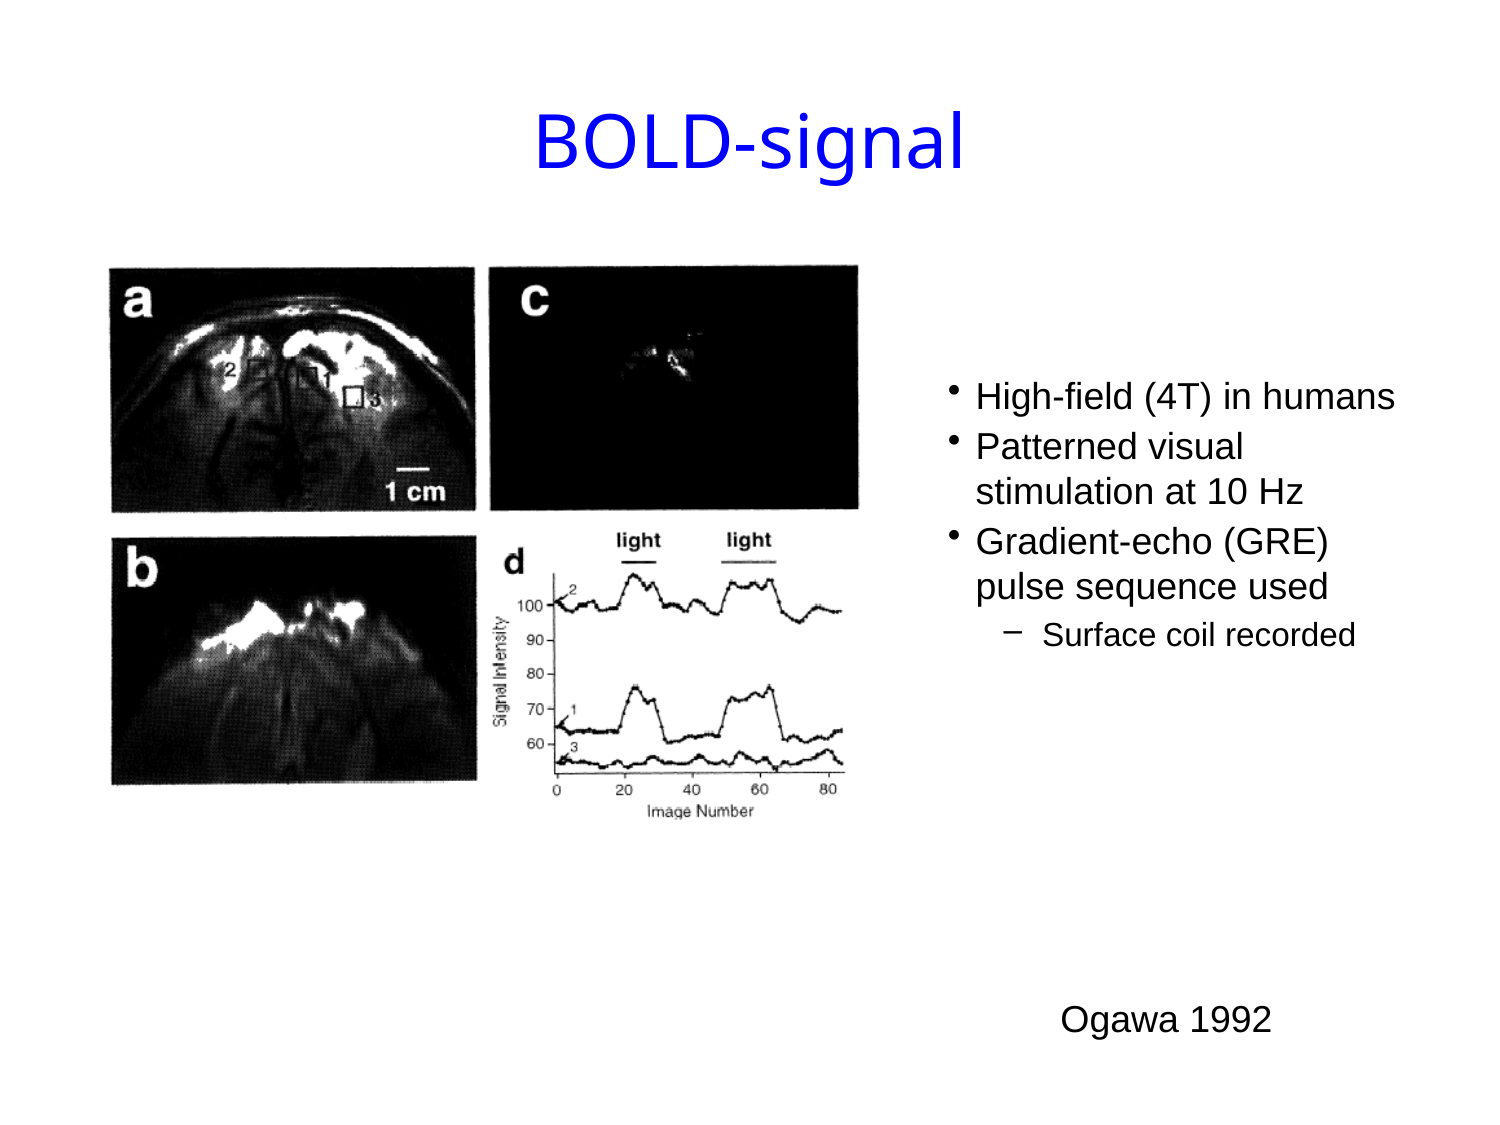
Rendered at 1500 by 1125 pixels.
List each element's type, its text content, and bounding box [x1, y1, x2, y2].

title BOLD-signal [74, 44, 1426, 233]
text_box Ogawa 1992 [1045, 987, 1288, 1048]
text_box High-field (4T) in humans Patterned visual stimulation at 10 Hz Gradient-echo (GRE) pulse sequence used Surface coil recorded [933, 364, 1421, 761]
picture [100, 260, 871, 826]
